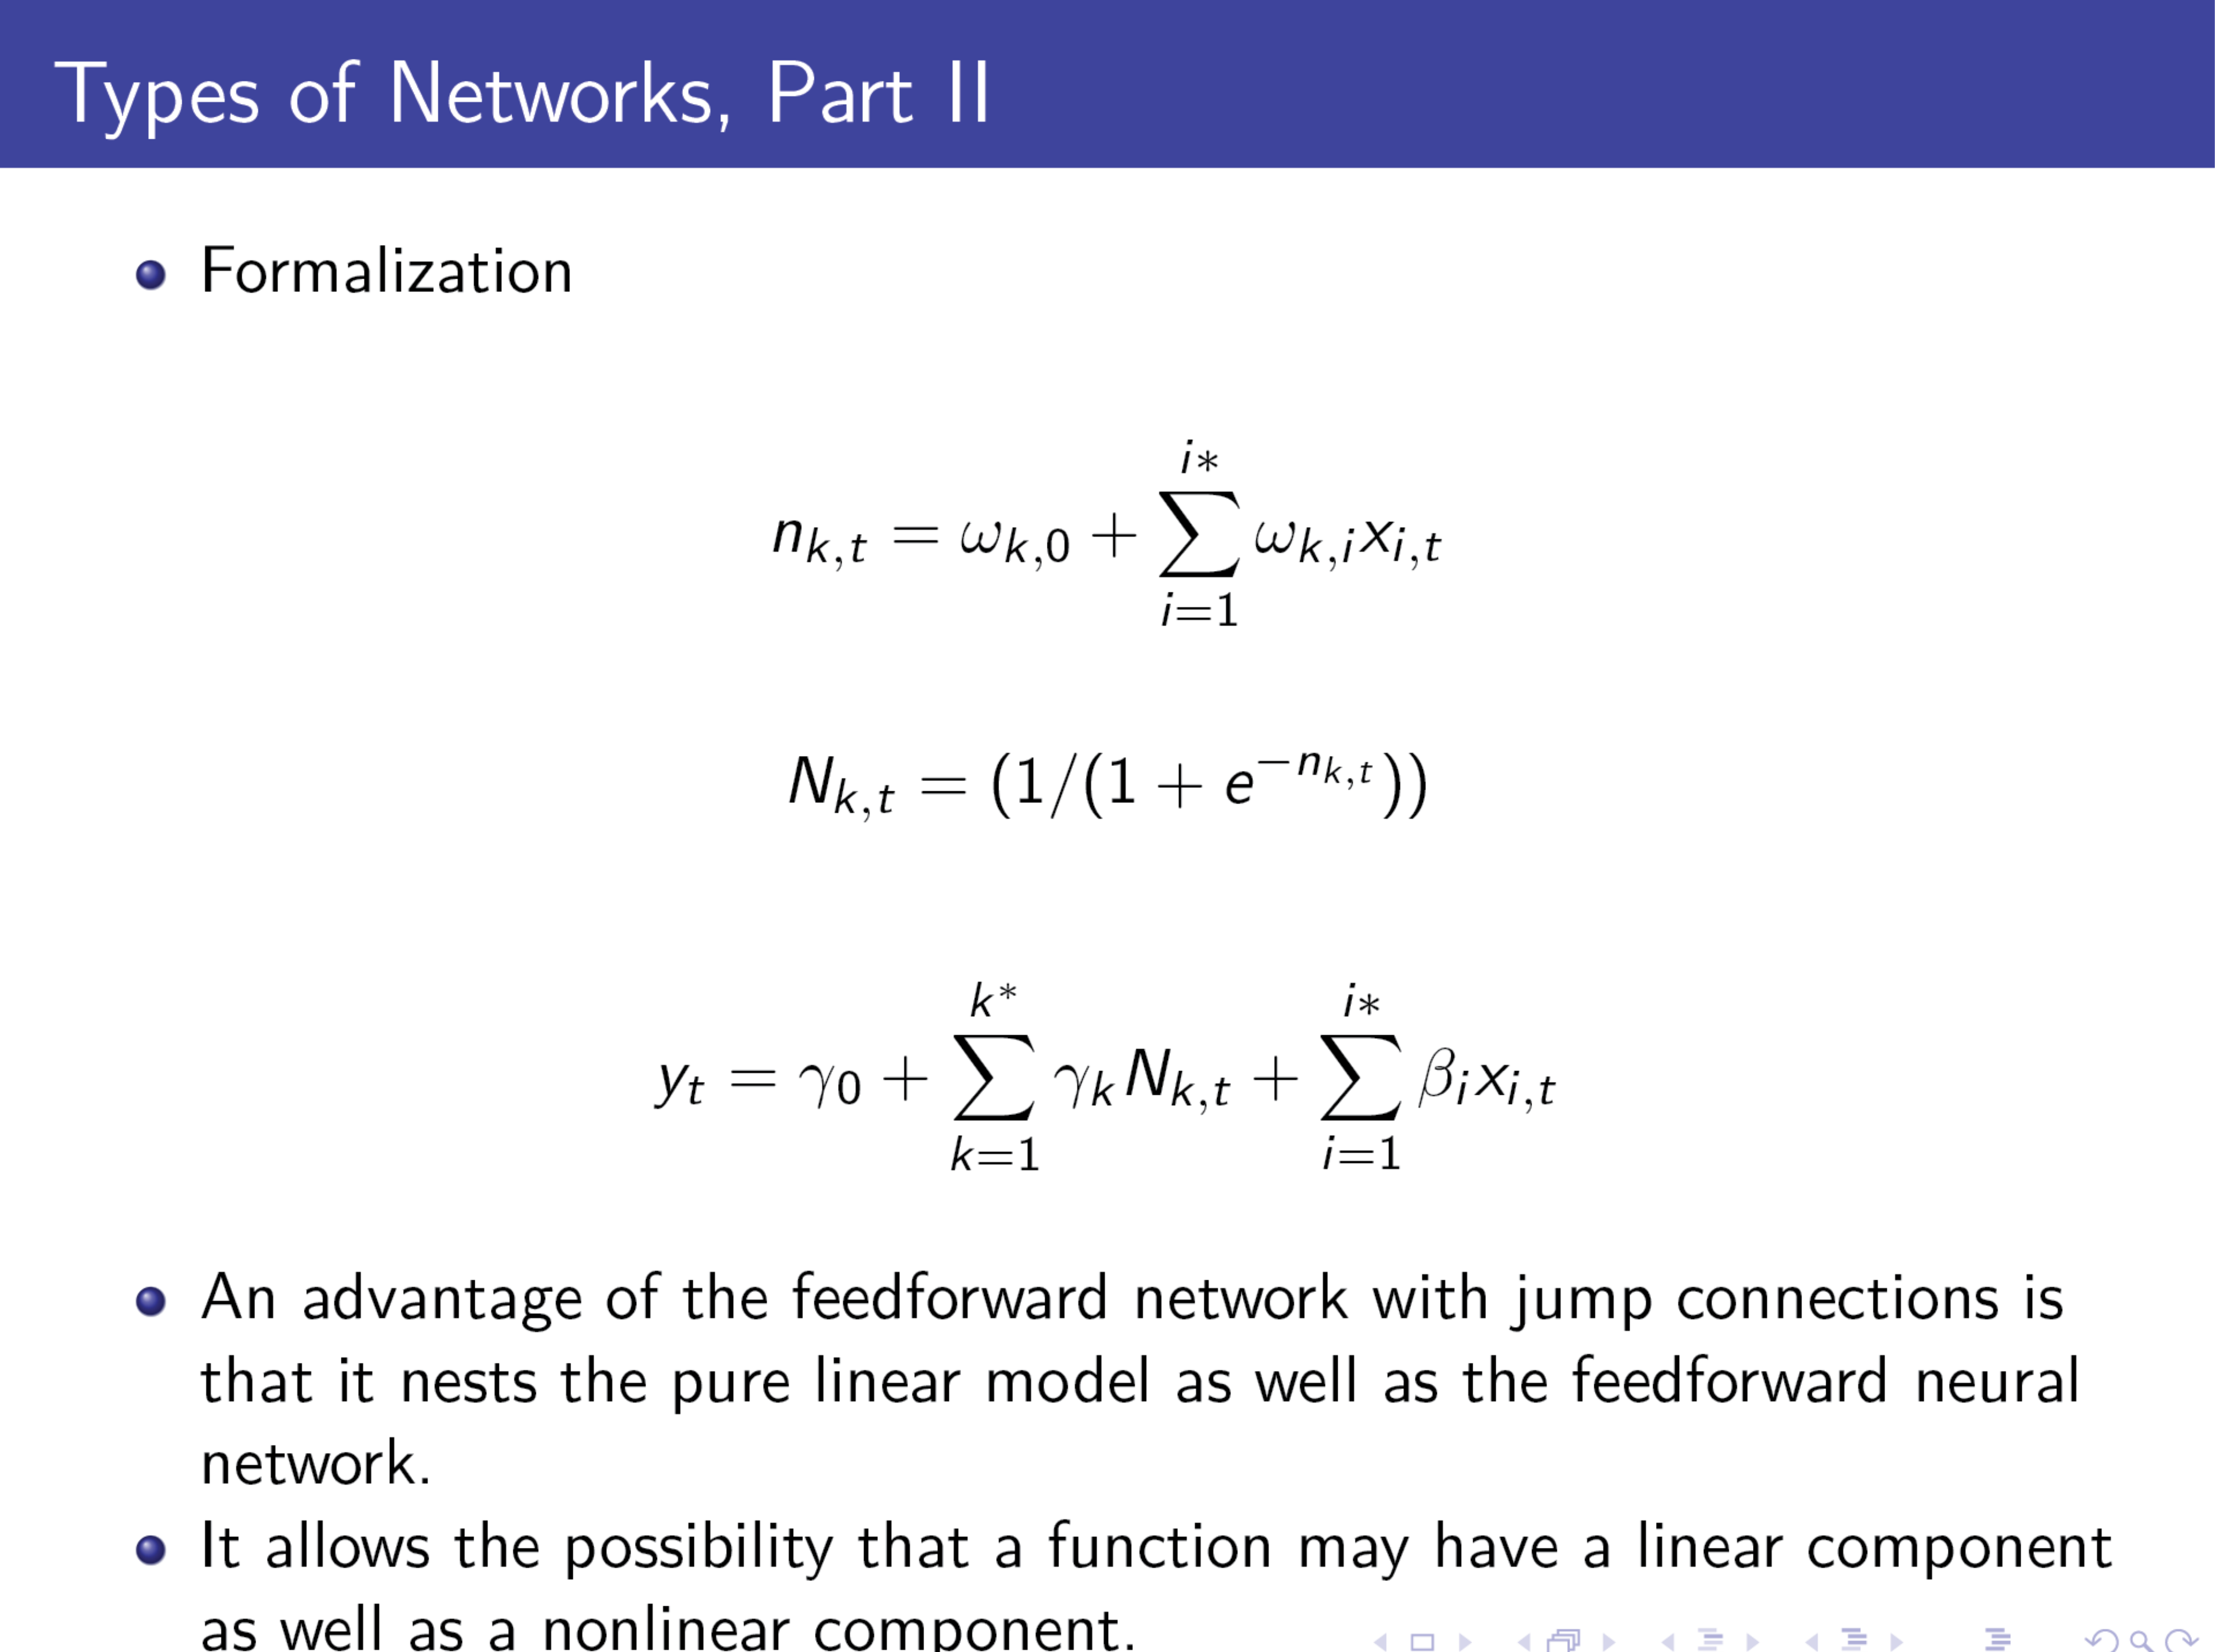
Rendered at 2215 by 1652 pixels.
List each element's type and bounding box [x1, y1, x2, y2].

list [0, 0, 2215, 1652]
